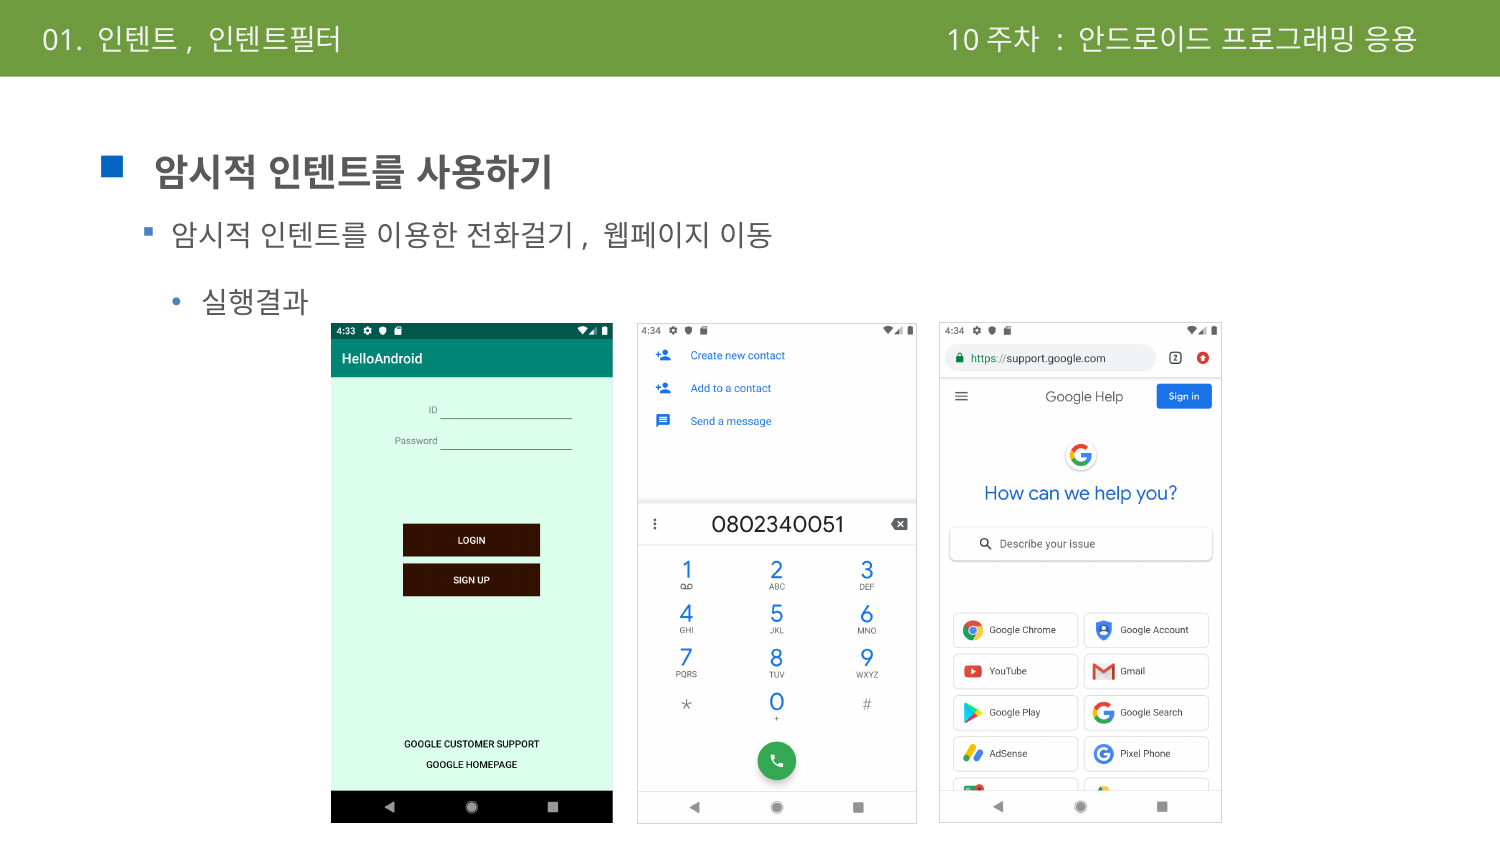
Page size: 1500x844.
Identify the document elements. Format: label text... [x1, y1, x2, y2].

picture [330, 323, 613, 824]
list 01. 인텐트, 인텐트필터 [33, 19, 500, 67]
picture [637, 323, 917, 824]
picture [939, 322, 1222, 824]
text_box 10주차 : 안드로이드 프로그래밍 응용 [937, 20, 1491, 65]
text_box 암시적 인텐트를 사용하기 암시적 인텐트를 이용한 전화걸기, 웹페이지 이동 실행결과 [83, 119, 1419, 400]
